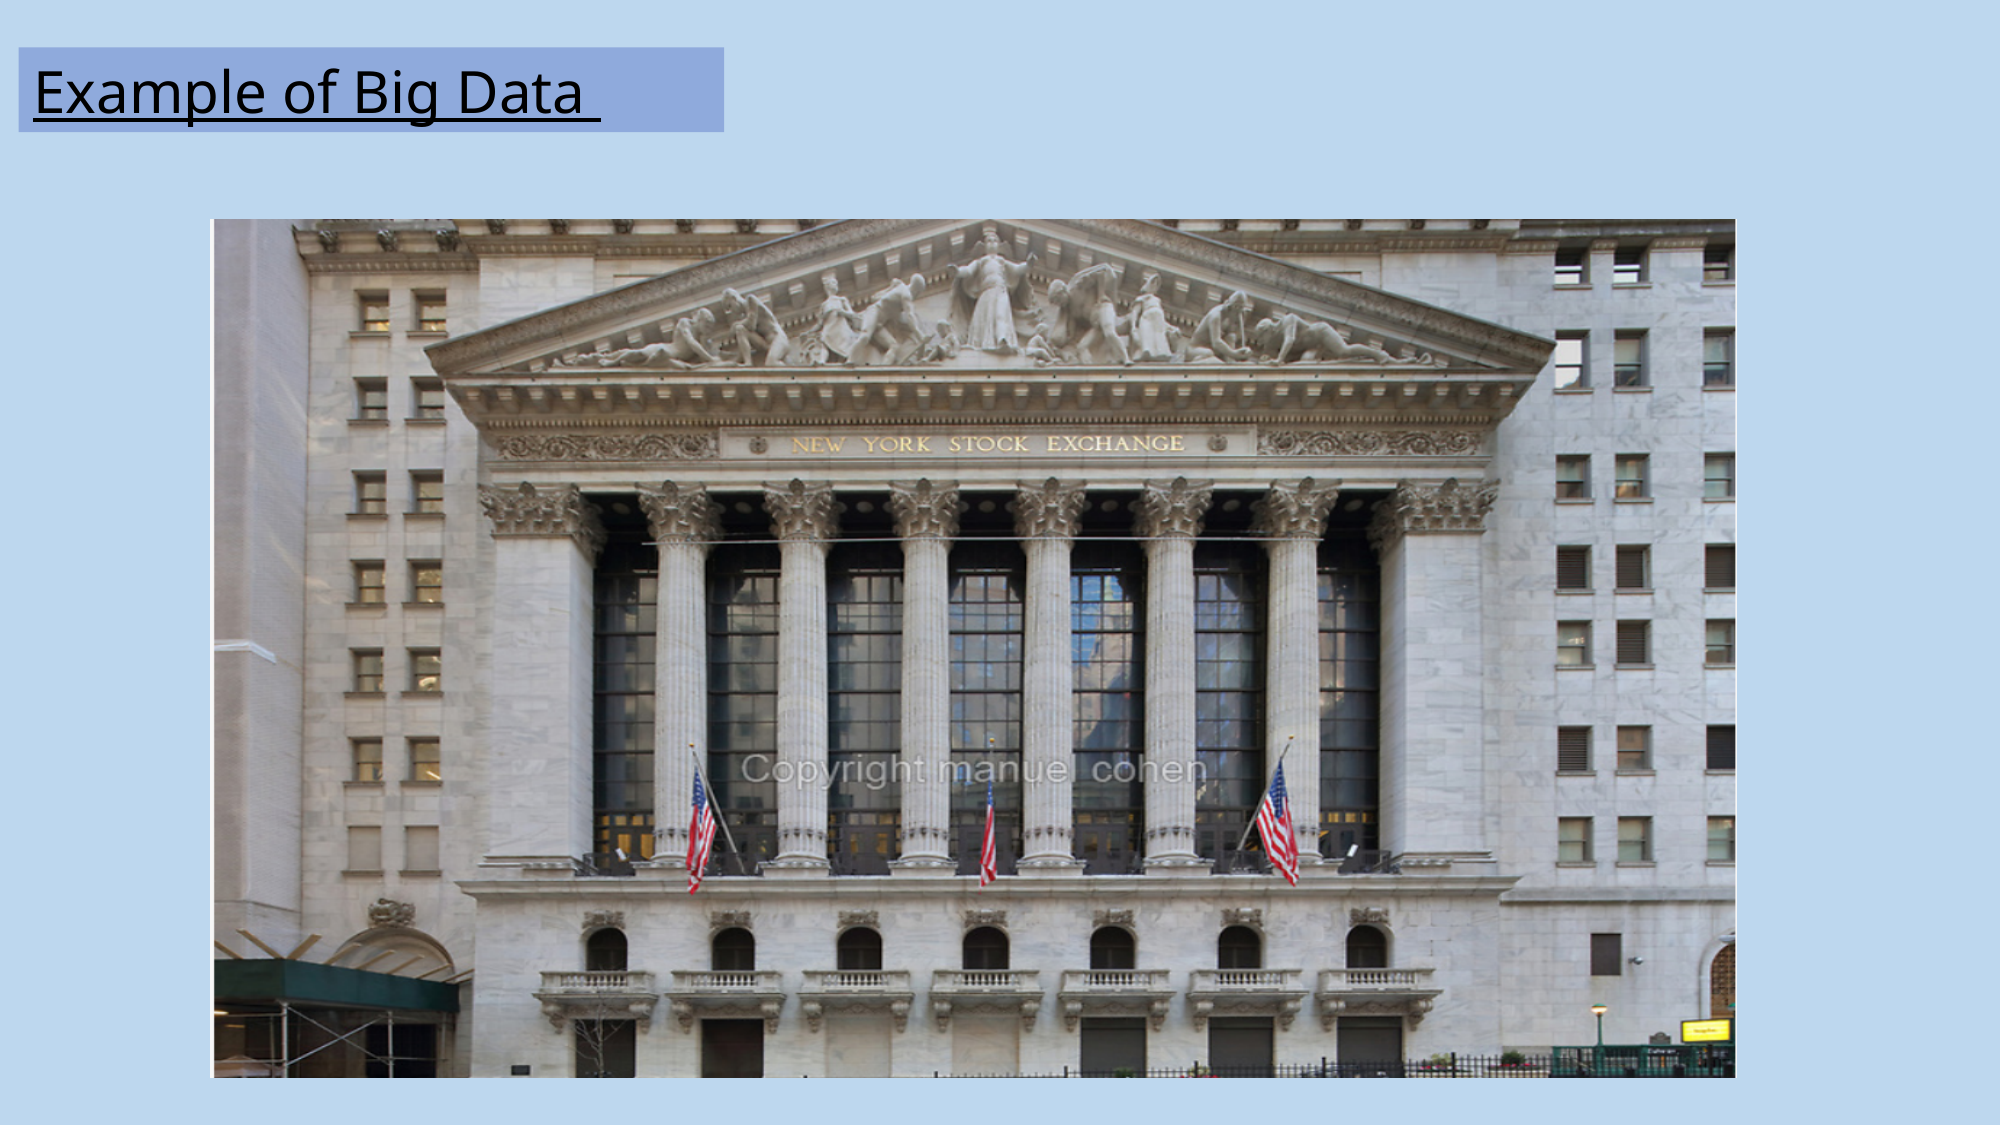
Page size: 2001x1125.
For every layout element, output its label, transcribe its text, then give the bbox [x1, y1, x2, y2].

picture [210, 219, 1737, 1078]
text_box Example of Big Data [18, 47, 725, 133]
